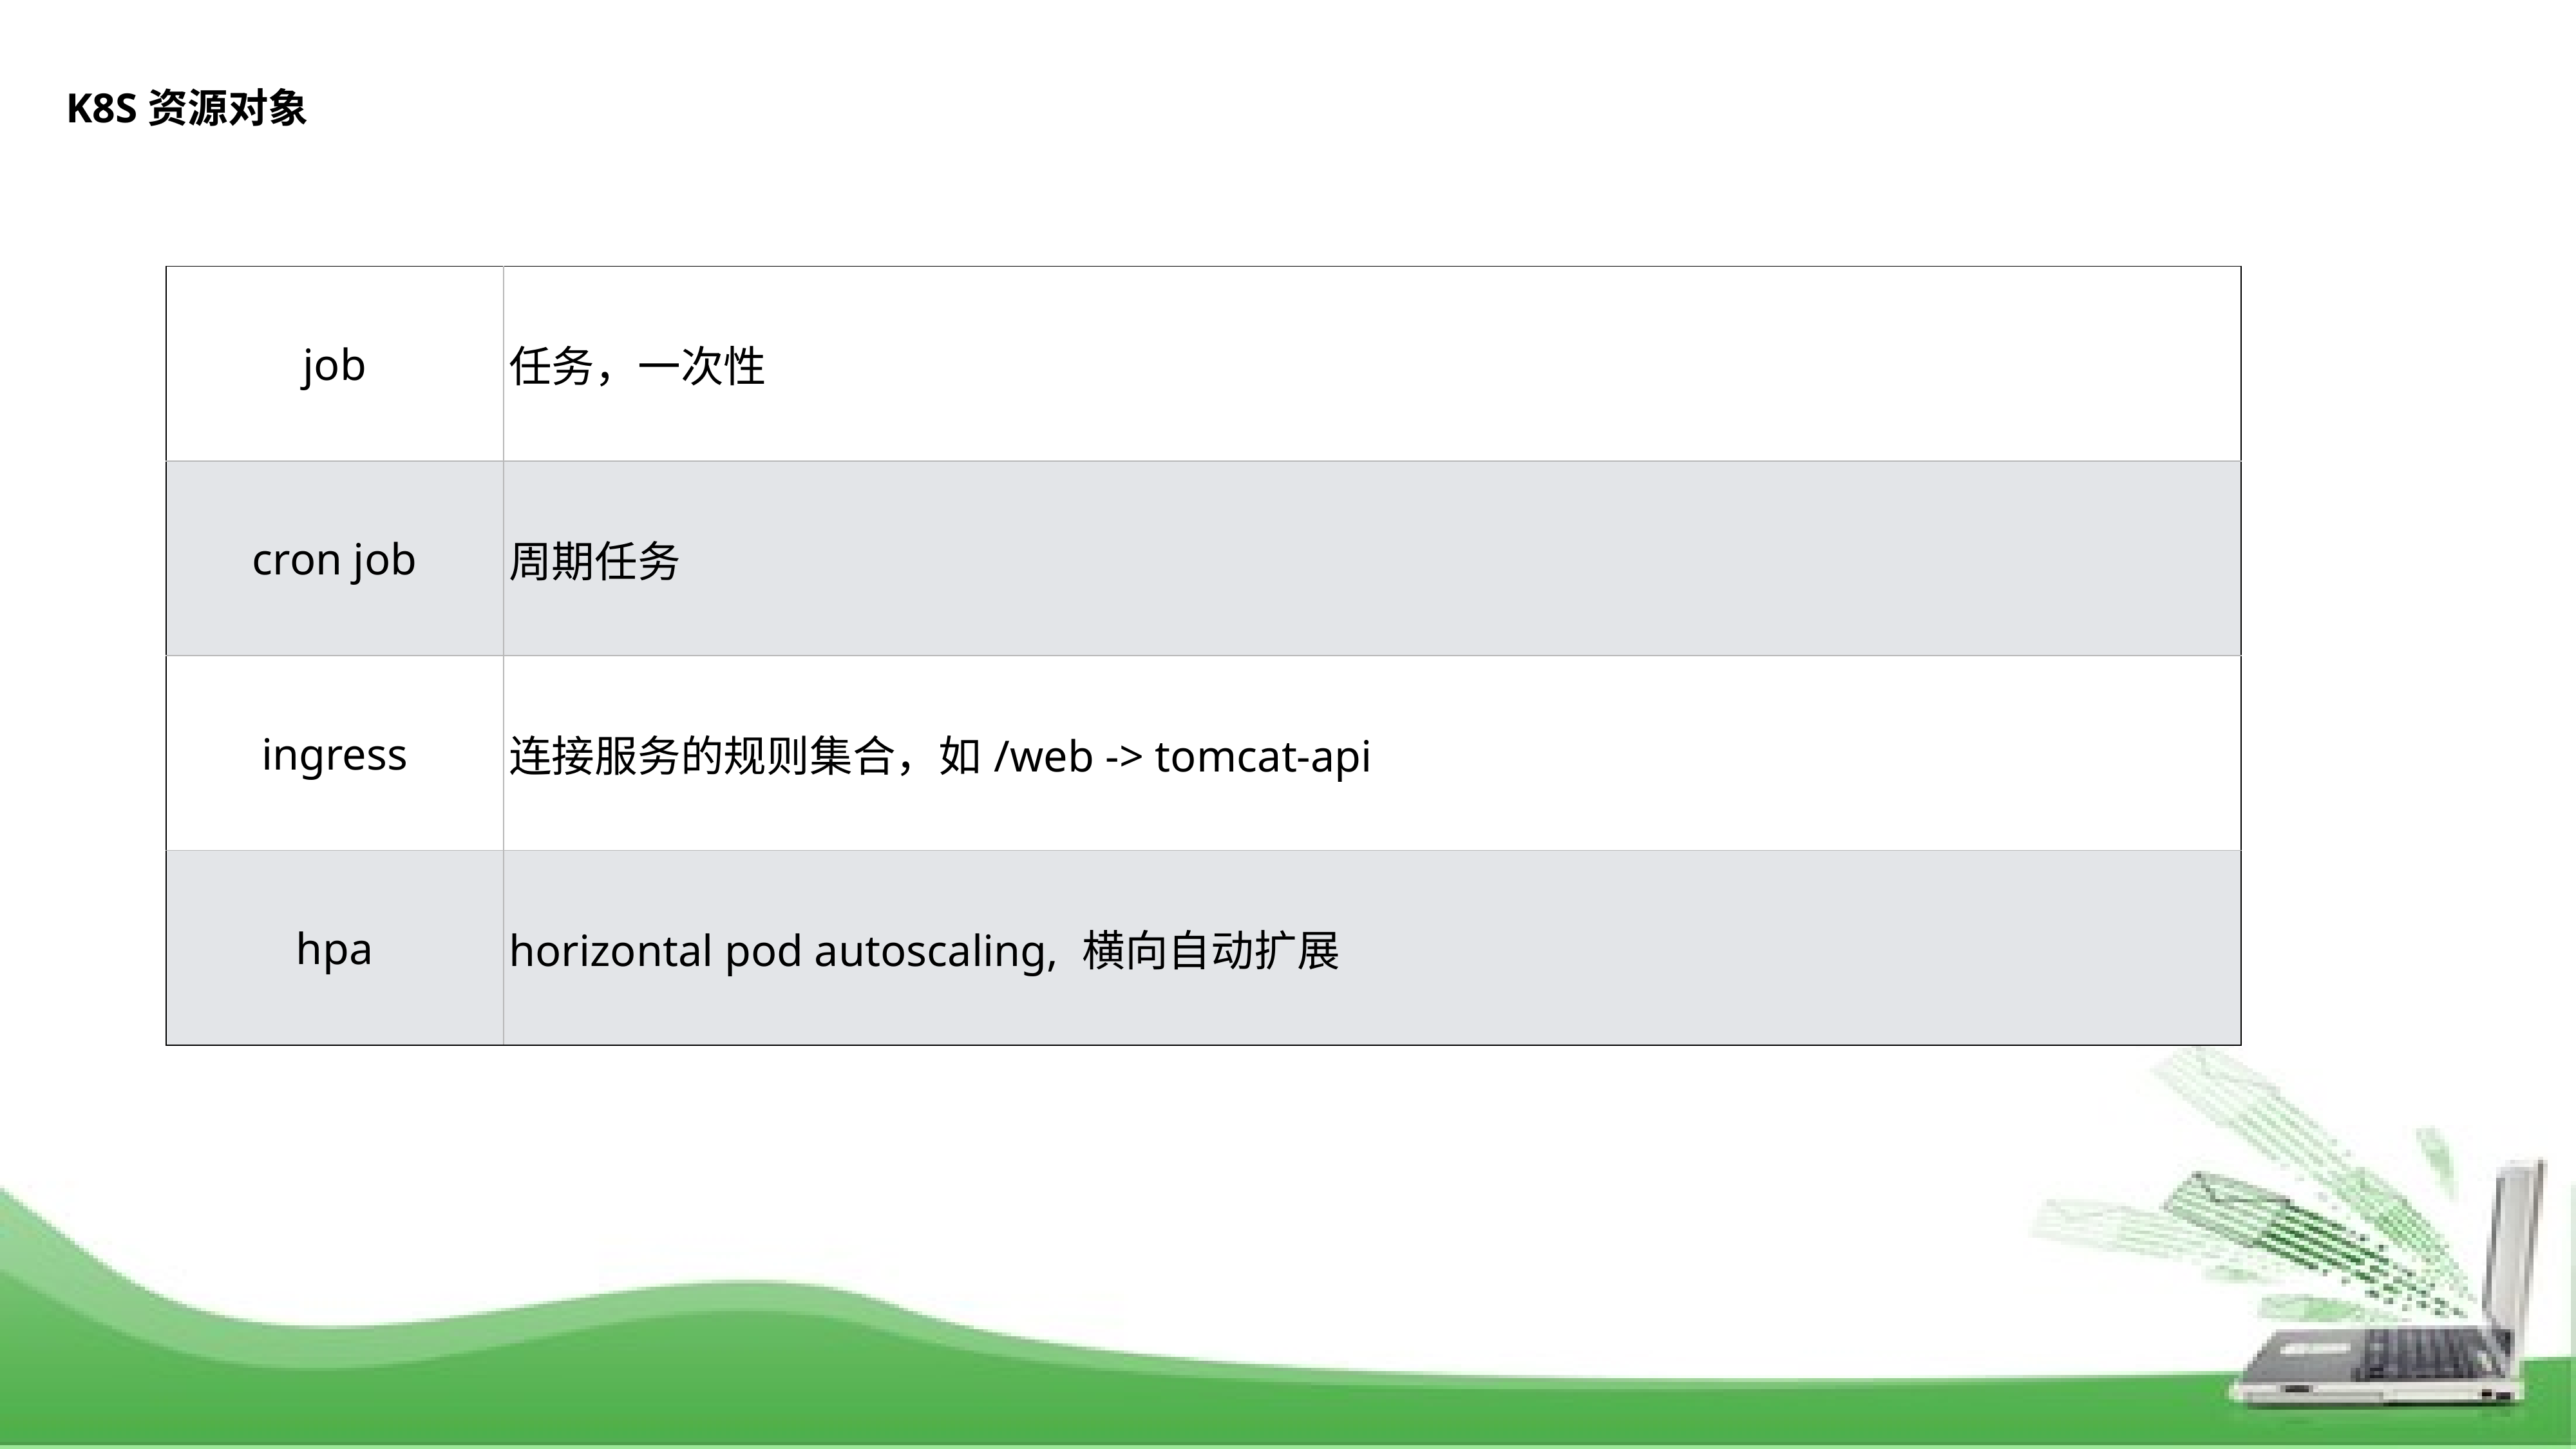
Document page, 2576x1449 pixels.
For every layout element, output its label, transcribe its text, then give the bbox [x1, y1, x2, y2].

table_cell horizontal pod autoscaling, 横向自动扩展 [504, 851, 2240, 1045]
table_cell ingress [167, 656, 503, 850]
picture [0, 0, 2576, 1449]
table_header 任务，一次性 [504, 267, 2240, 460]
table_header job [167, 267, 503, 460]
table_cell 连接服务的规则集合，如/web -> tomcat-api [504, 656, 2240, 850]
table_cell 周期任务 [504, 462, 2240, 655]
table_cell hpa [167, 851, 503, 1045]
table_cell cron job [167, 462, 503, 655]
text_box K8S资源对象 [61, 77, 314, 137]
